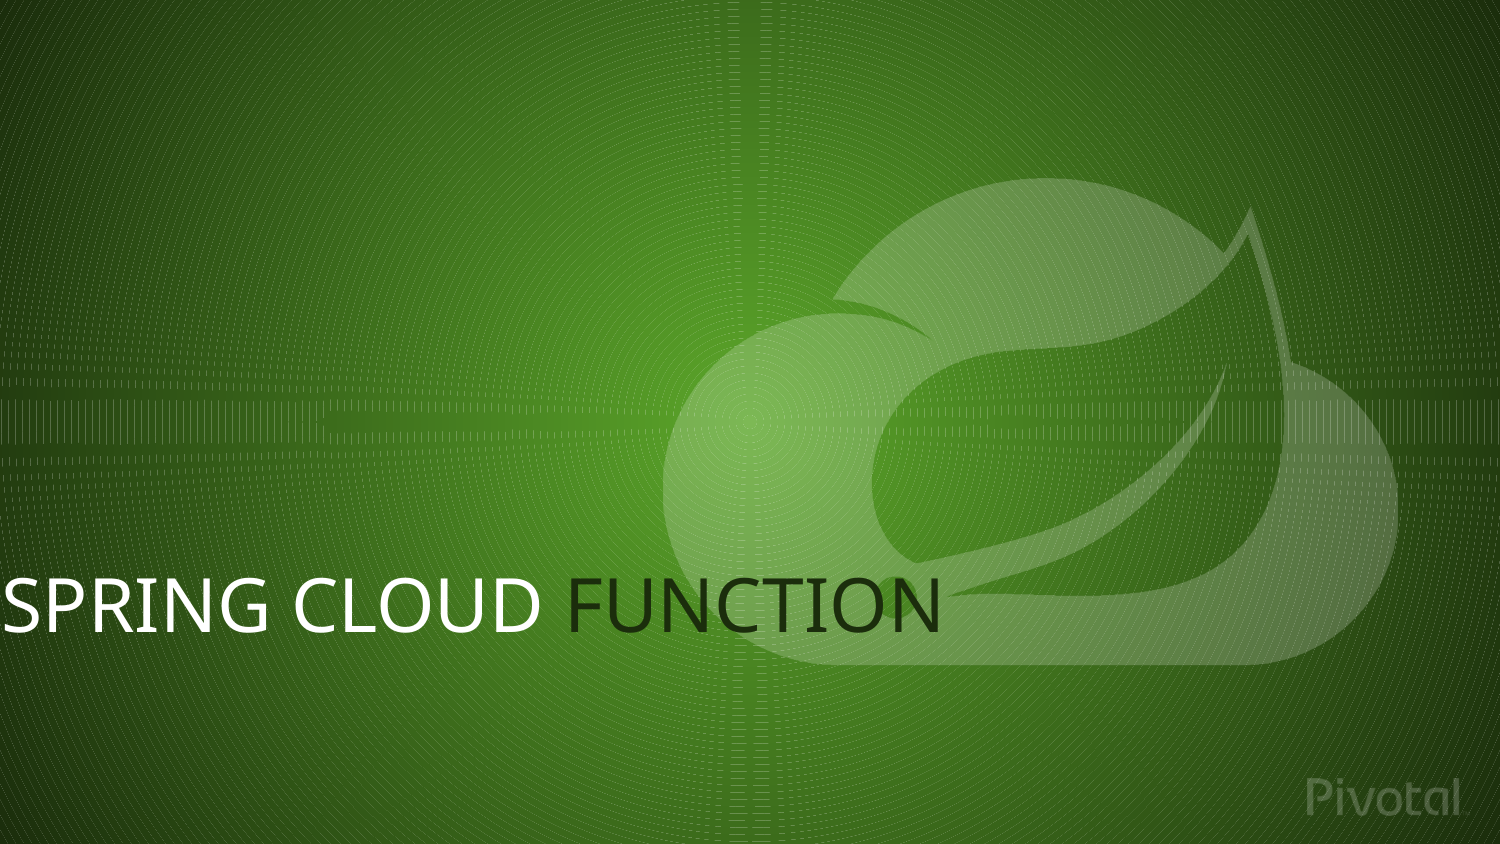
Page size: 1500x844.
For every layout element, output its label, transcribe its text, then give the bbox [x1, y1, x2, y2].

picture [662, 54, 1398, 790]
text_box SPRING CLOUD FUNCTION [0, 549, 657, 655]
